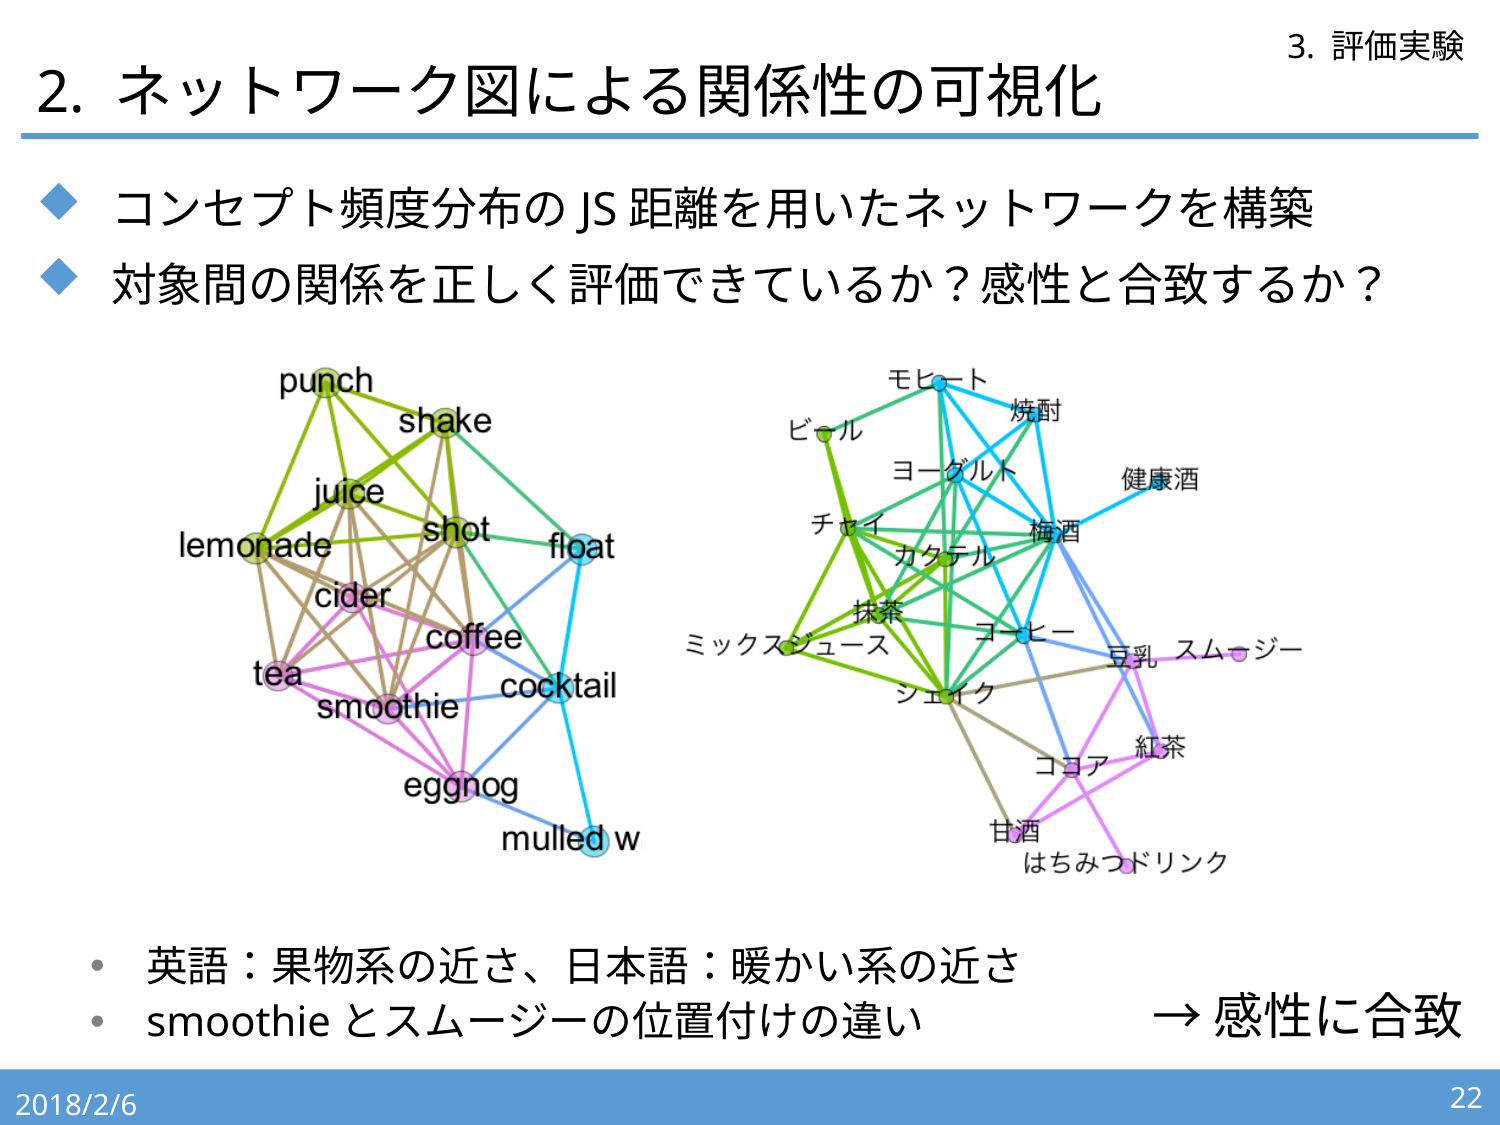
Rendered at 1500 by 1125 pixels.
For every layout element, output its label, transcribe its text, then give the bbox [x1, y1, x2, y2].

title 2. ネットワーク図による関係性の可視化 [21, 17, 1479, 134]
list コンセプト頻度分布のJS距離を用いたネットワークを構築 対象間の関係を正しく評価できているか？感性と合致するか？ [21, 172, 1479, 976]
text_box →感性に合致 [904, 976, 1479, 1052]
picture [115, 322, 1342, 970]
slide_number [0, 1069, 338, 1125]
slide_number 22 [1160, 1069, 1499, 1125]
text_box 3. 評価実験 [1203, 17, 1480, 73]
text_box 英語：果物系の近さ、日本語：暖かい系の近さ smoothieとスムージーの位置付けの違い [0, 937, 1391, 1069]
